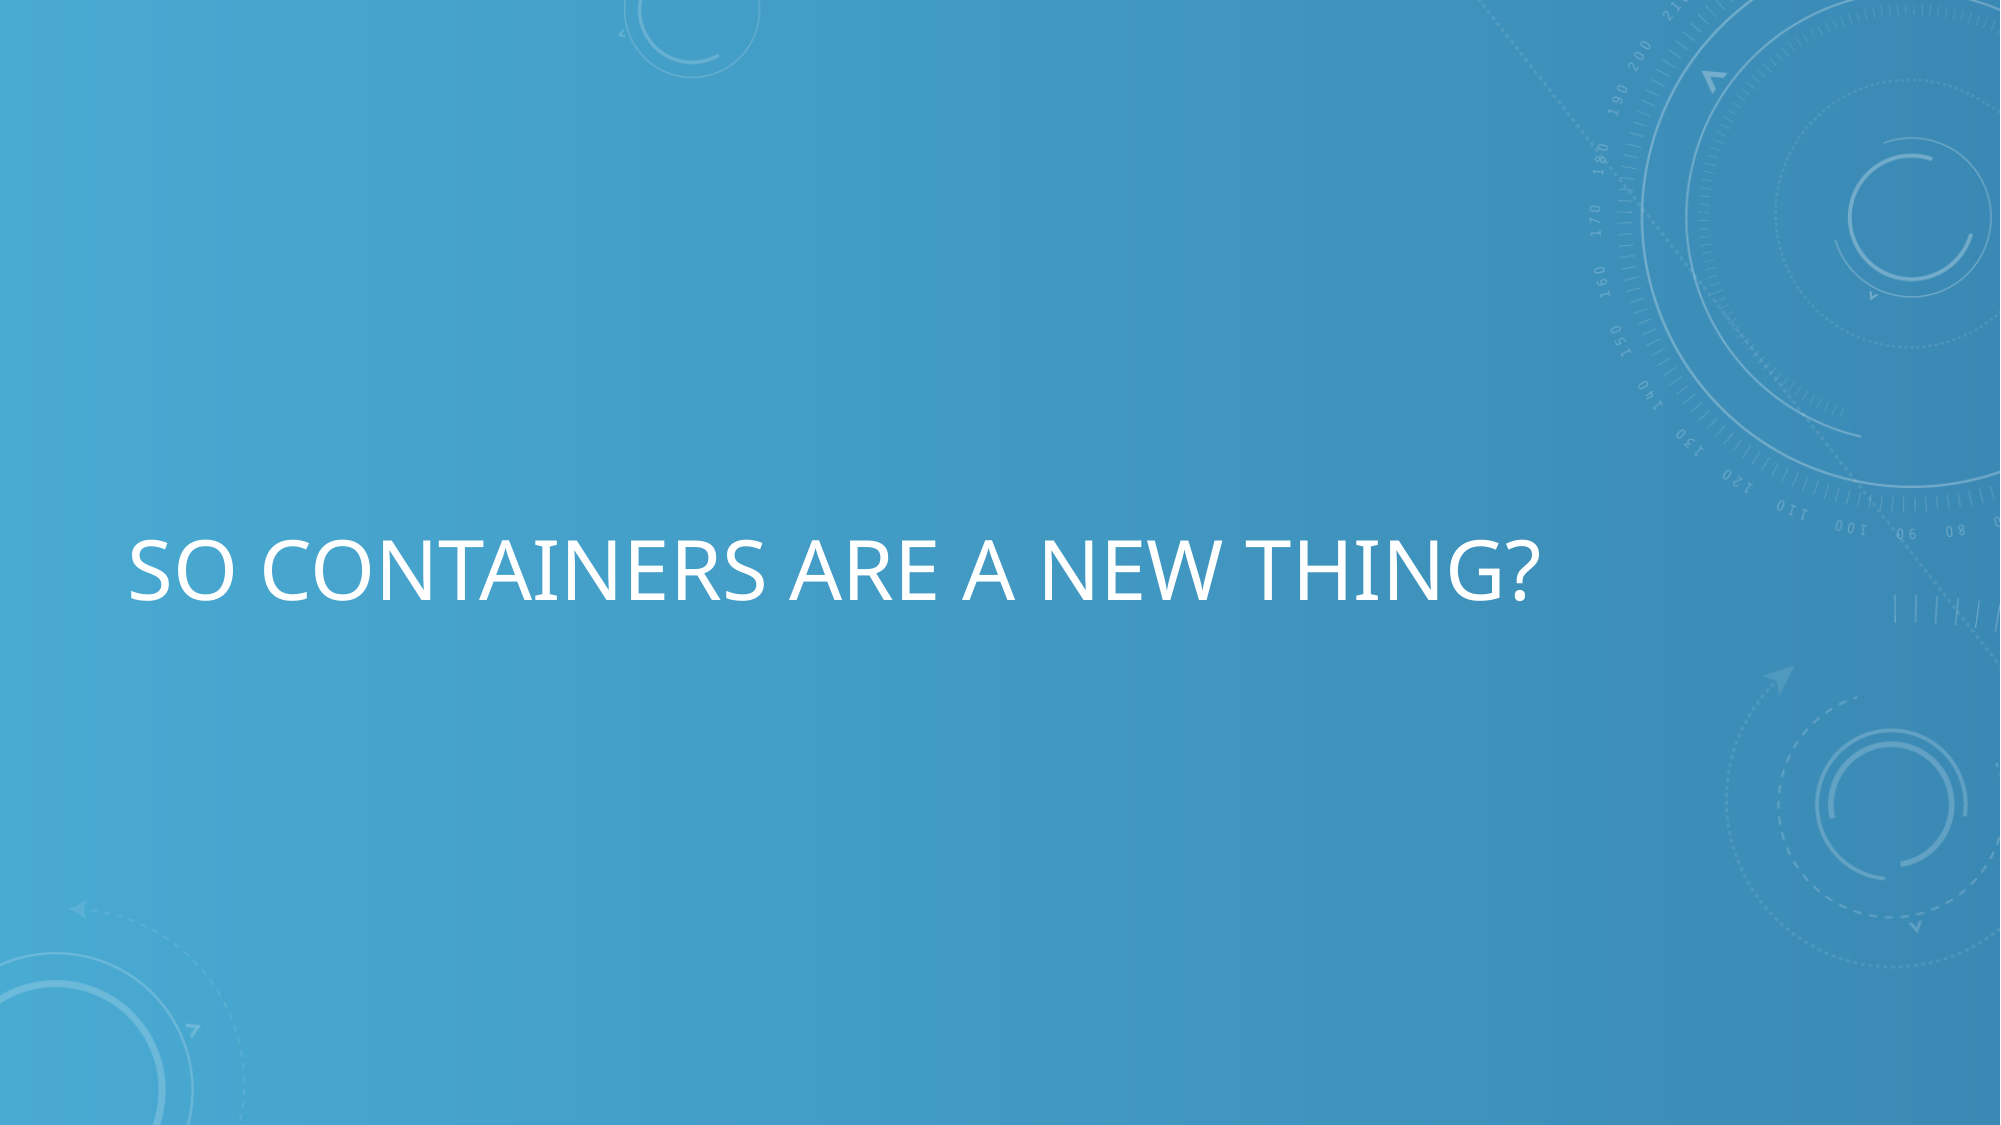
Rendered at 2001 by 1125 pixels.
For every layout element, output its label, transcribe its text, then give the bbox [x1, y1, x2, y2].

picture [0, 0, 2000, 1125]
title So containers are a new thing? [112, 447, 1775, 687]
